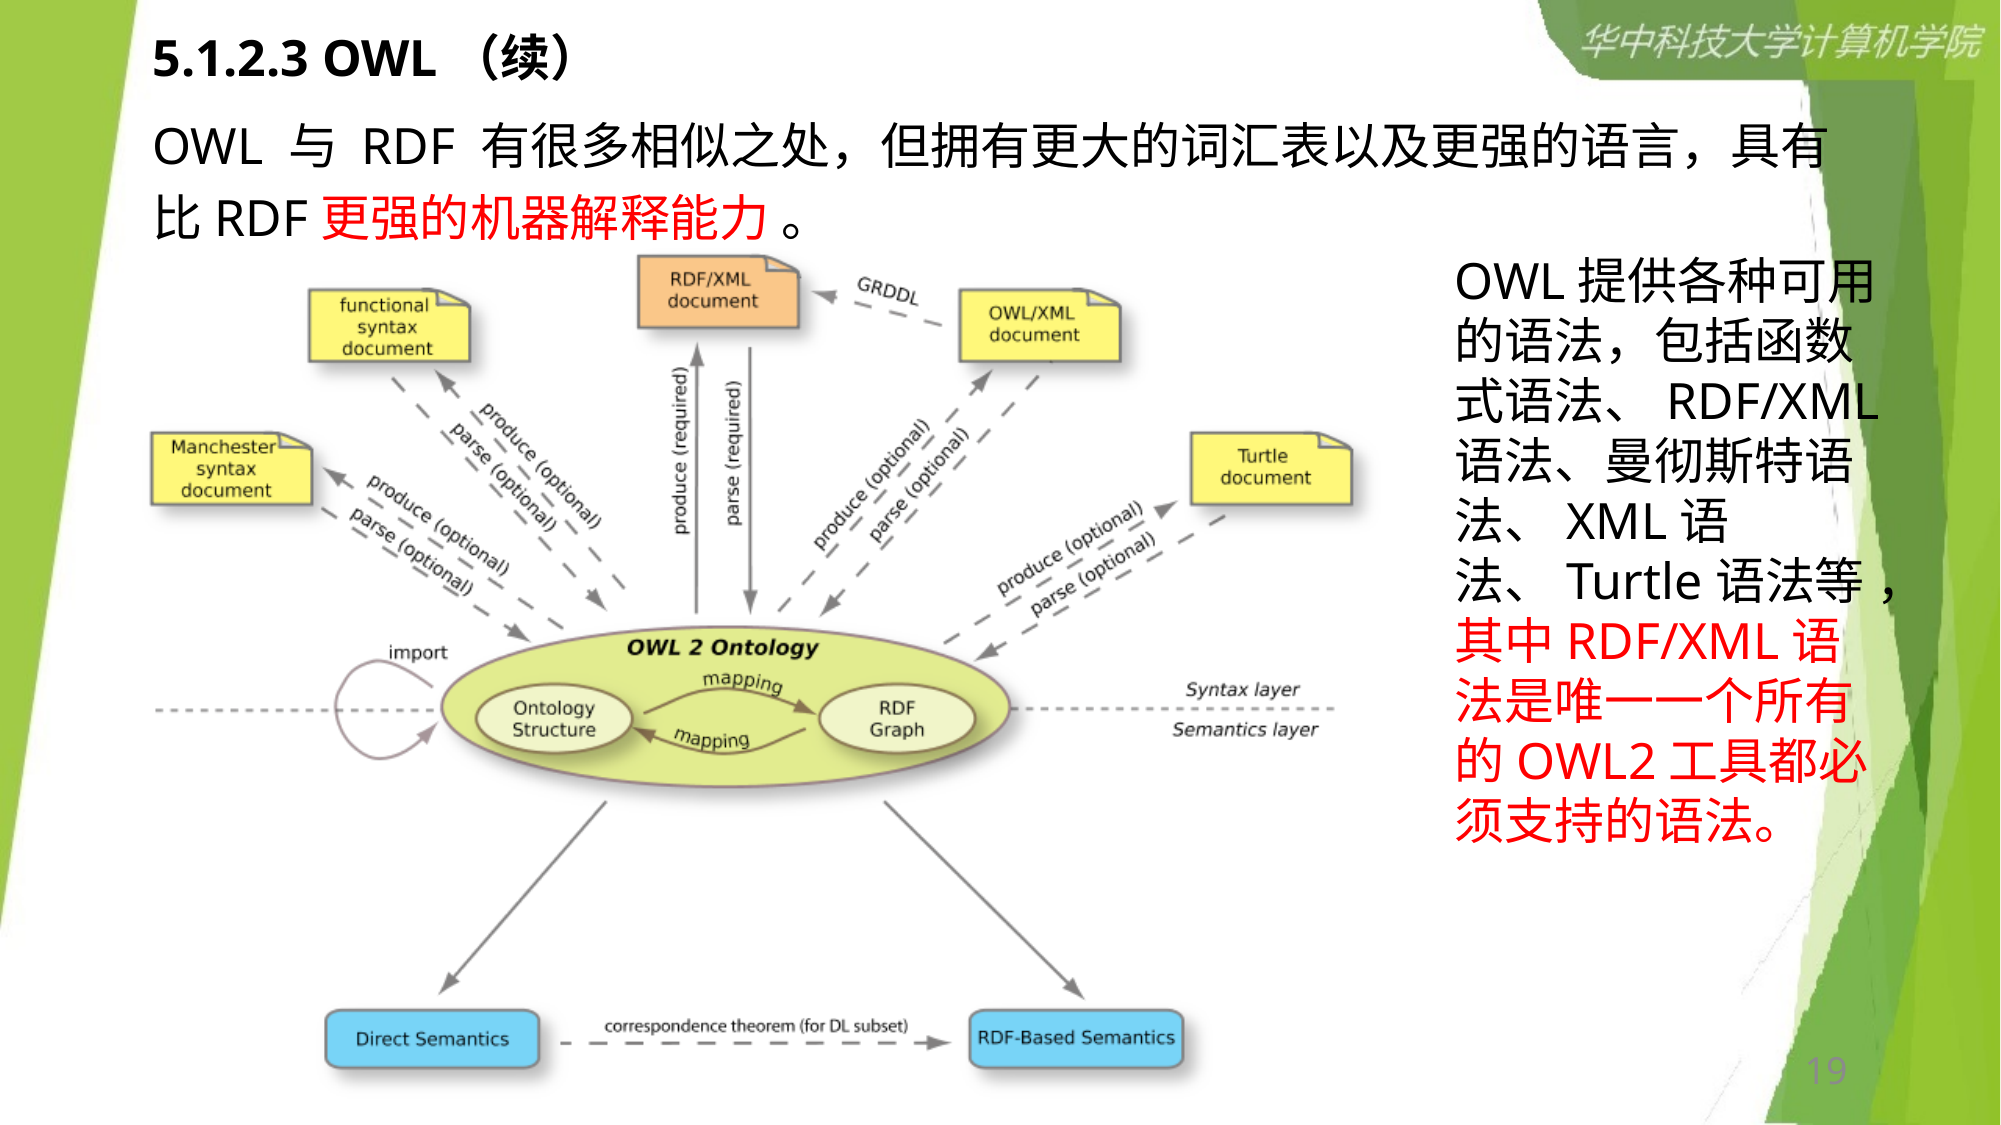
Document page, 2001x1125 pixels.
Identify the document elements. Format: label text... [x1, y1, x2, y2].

list OWL 与 RDF 有很多相似之处，但拥有更大的词汇表以及更强的语言，具有比RDF更强的机器解释能力 。 [137, 94, 1863, 809]
picture [0, 0, 2001, 1125]
title 5.1.2.3 OWL（续） [137, 9, 1863, 94]
text_box OWL提供各种可用的语法，包括函数式语法、RDF/XML语法、曼彻斯特语法、XML语法、Turtle语法等 ，其中RDF/XML语法是唯一一个所有的OWL2工具都必须支持的语法。 [1440, 241, 1905, 857]
slide_number 19 [1412, 1042, 1863, 1103]
